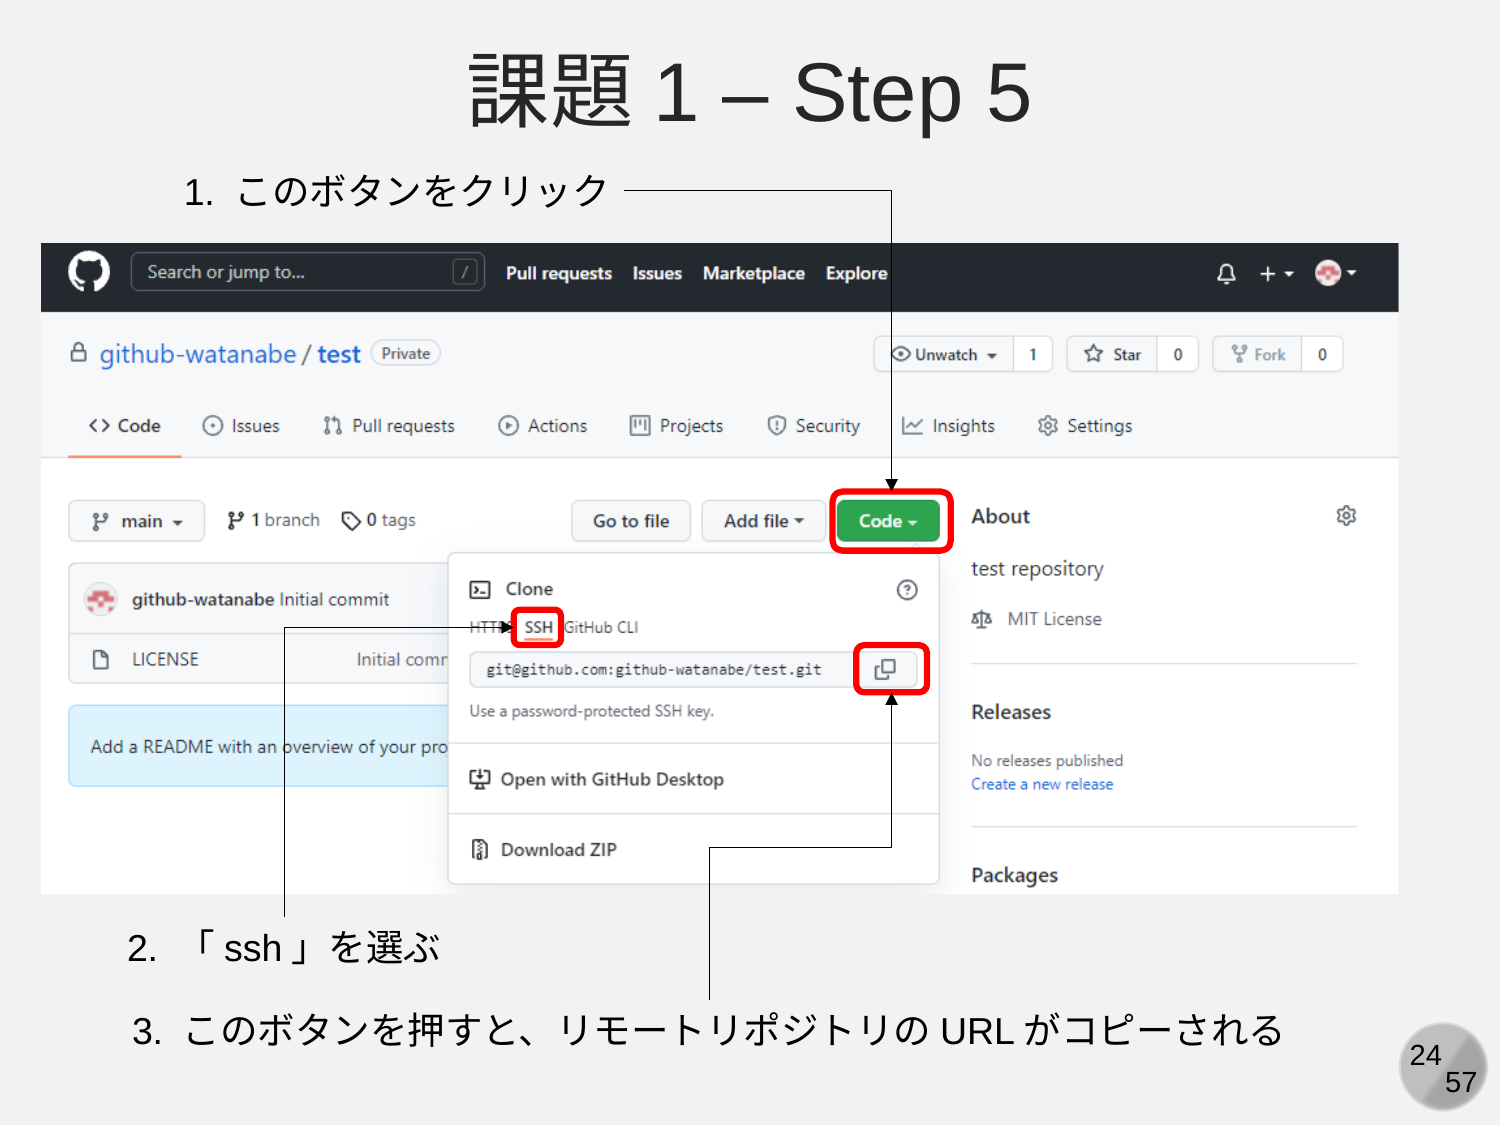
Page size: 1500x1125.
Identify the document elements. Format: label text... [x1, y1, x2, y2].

picture [41, 243, 1400, 894]
text_box 1. このボタンをクリック [169, 160, 625, 221]
text_box 2. 「ssh」を選ぶ [112, 916, 457, 977]
list 課題1 – Step 5 [0, 31, 1500, 155]
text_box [622, 191, 892, 492]
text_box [254, 657, 544, 887]
text_box 3. このボタンを押すと、リモートリポジトリのURLがコピーされる [117, 999, 1302, 1060]
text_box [646, 754, 955, 938]
